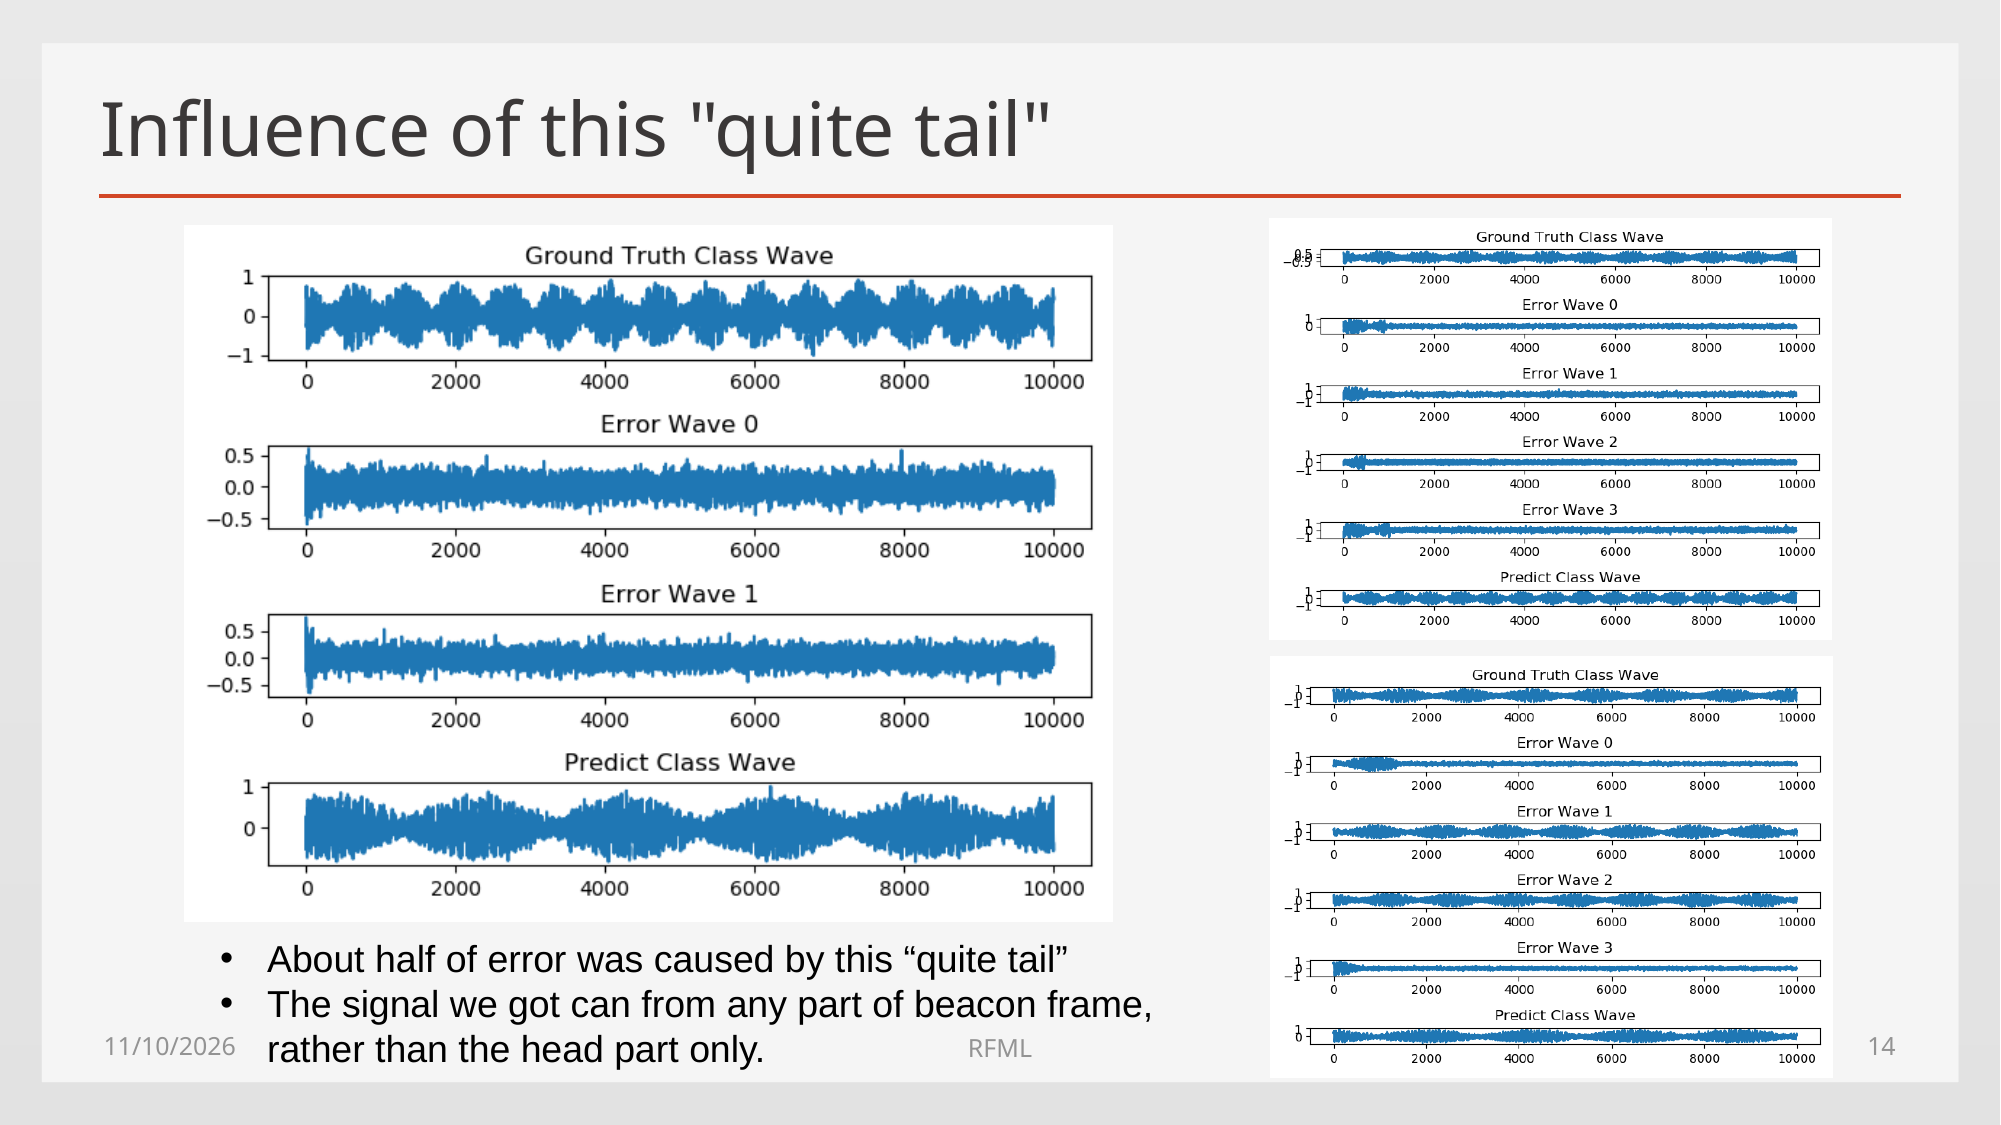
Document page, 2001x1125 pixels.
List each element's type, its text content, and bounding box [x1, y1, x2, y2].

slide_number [88, 1017, 205, 1078]
picture [1269, 217, 1832, 640]
picture [184, 225, 1113, 922]
footer RFML [1227, 1017, 1238, 1078]
picture [1270, 656, 1833, 1078]
slide_number 14 [1833, 1017, 1911, 1078]
text_box About half of error was caused by this “quite tail” The signal we got can from any part of beacon frame, rather than the head part only. [205, 927, 1227, 1078]
title Influence of this "quite tail" [85, 73, 1214, 179]
